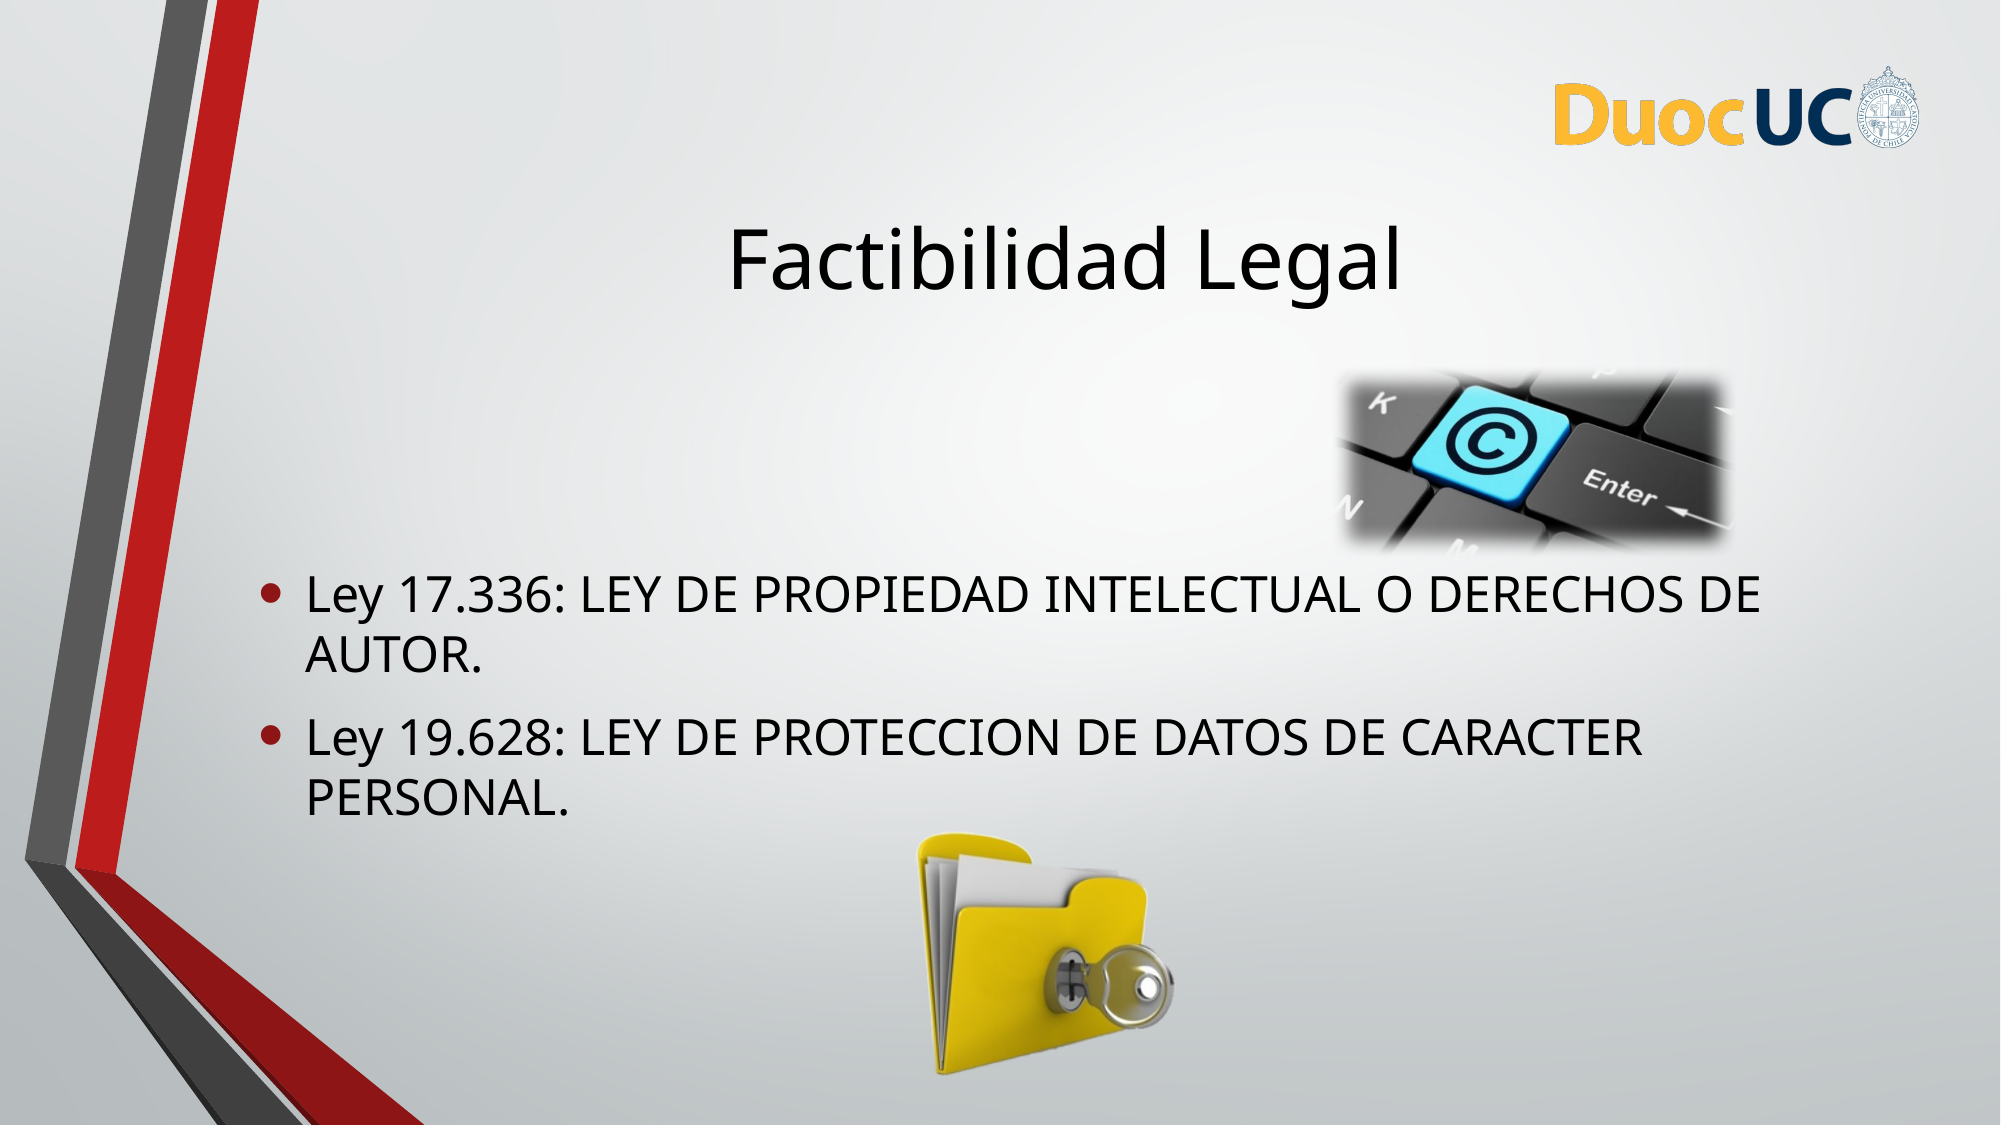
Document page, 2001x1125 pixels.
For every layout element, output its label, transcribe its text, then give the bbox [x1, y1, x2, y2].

picture [1331, 364, 1738, 558]
title Factibilidad Legal [243, 112, 1887, 400]
list Ley 17.336: LEY DE PROPIEDAD INTELECTUAL O DERECHOS DE AUTOR. Ley 19.628: LEY DE PROTECCION DE DATOS DE CARACTER PERSONAL. [243, 437, 1887, 950]
picture [896, 824, 1183, 1076]
picture [1555, 66, 1919, 149]
